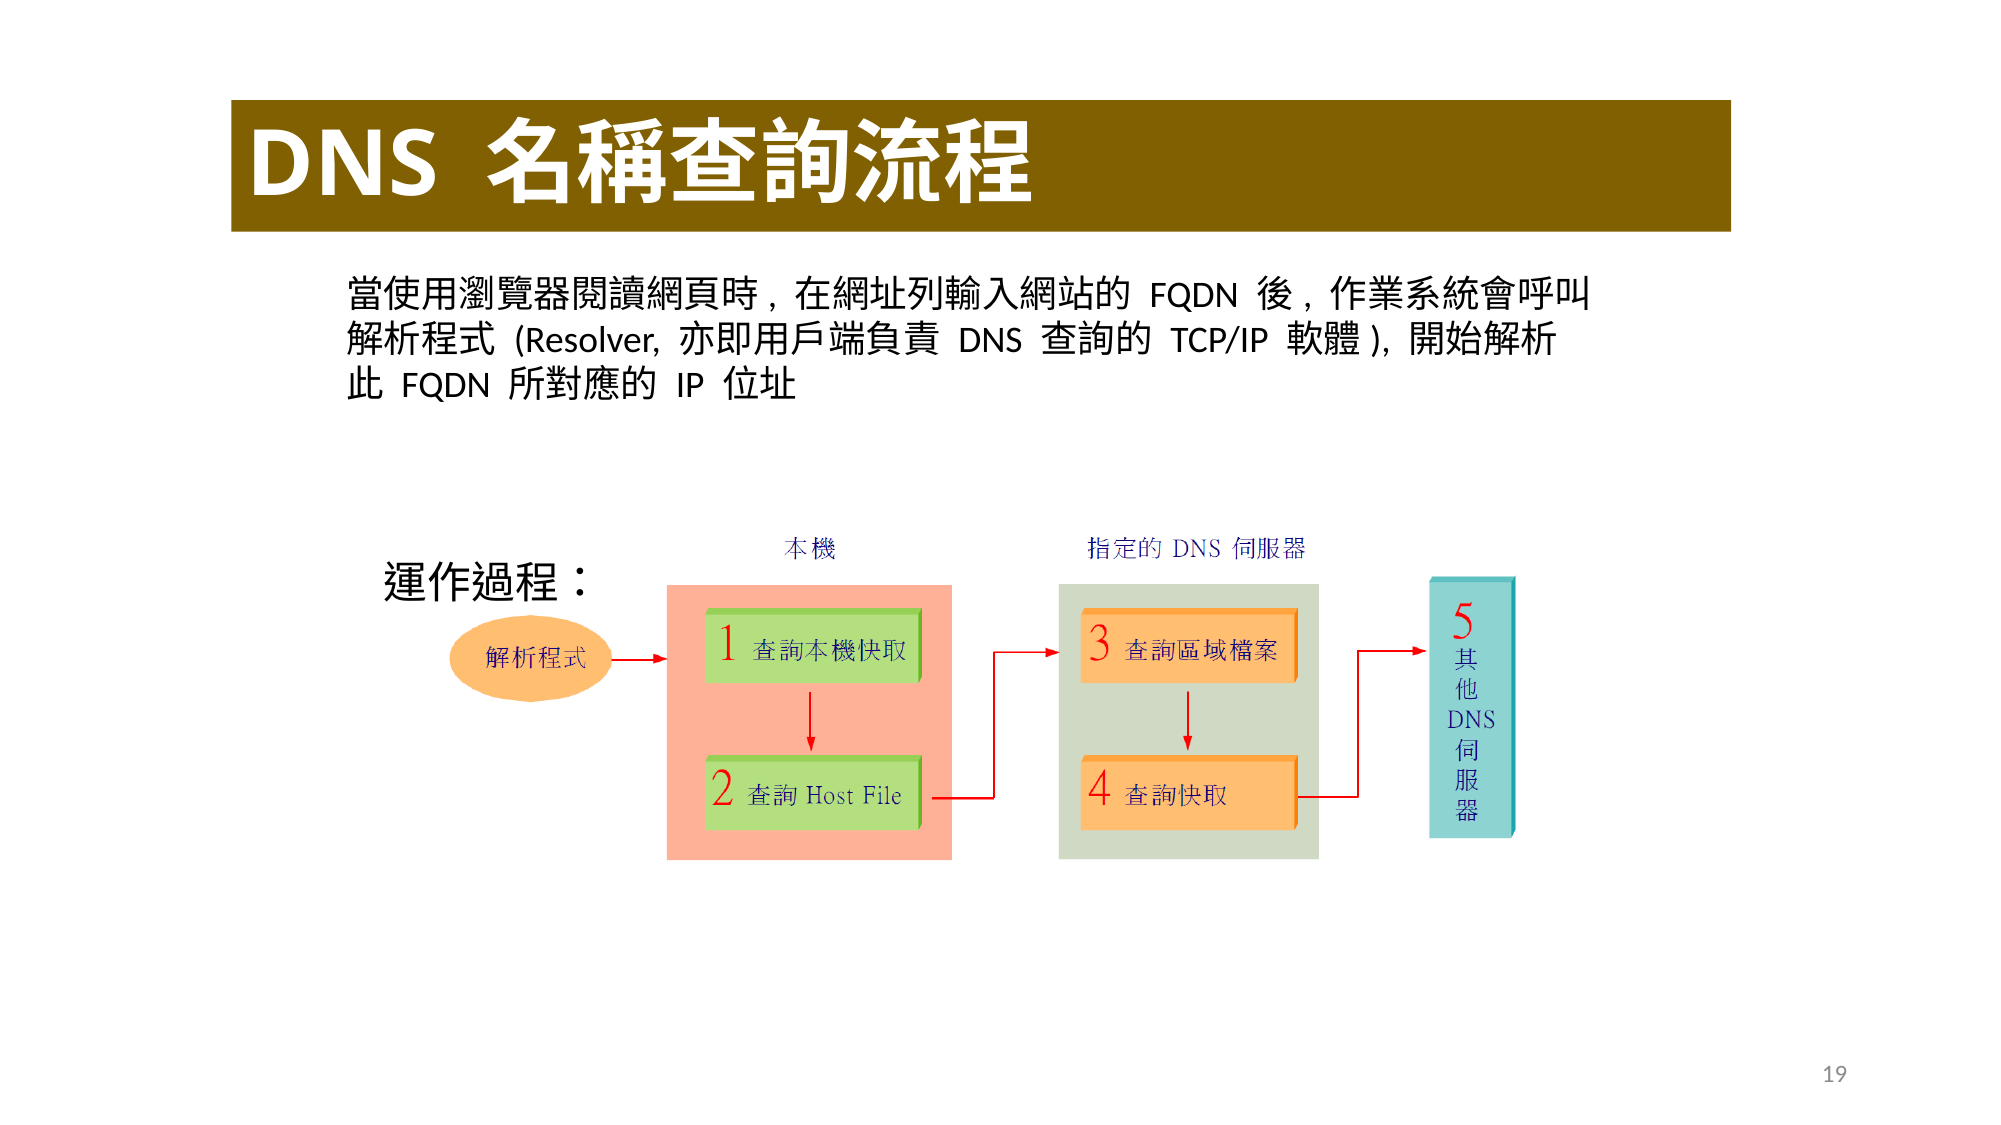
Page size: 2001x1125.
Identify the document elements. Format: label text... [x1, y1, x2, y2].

slide_number 19 [1412, 1042, 1863, 1103]
title DNS 名稱查詢流程 [231, 100, 1732, 232]
text_box 當使用瀏覽器閱讀網頁時, 在網址列輸入網站的 FQDN 後, 作業系統會呼叫解析程式 (Resolver, 亦即用戶端負責 DNS 查詢的 TCP/IP 軟體), 開始解析此 FQDN 所對應的 IP 位址 [331, 263, 1610, 413]
picture [442, 531, 1520, 876]
text_box 運作過程： [368, 547, 442, 615]
